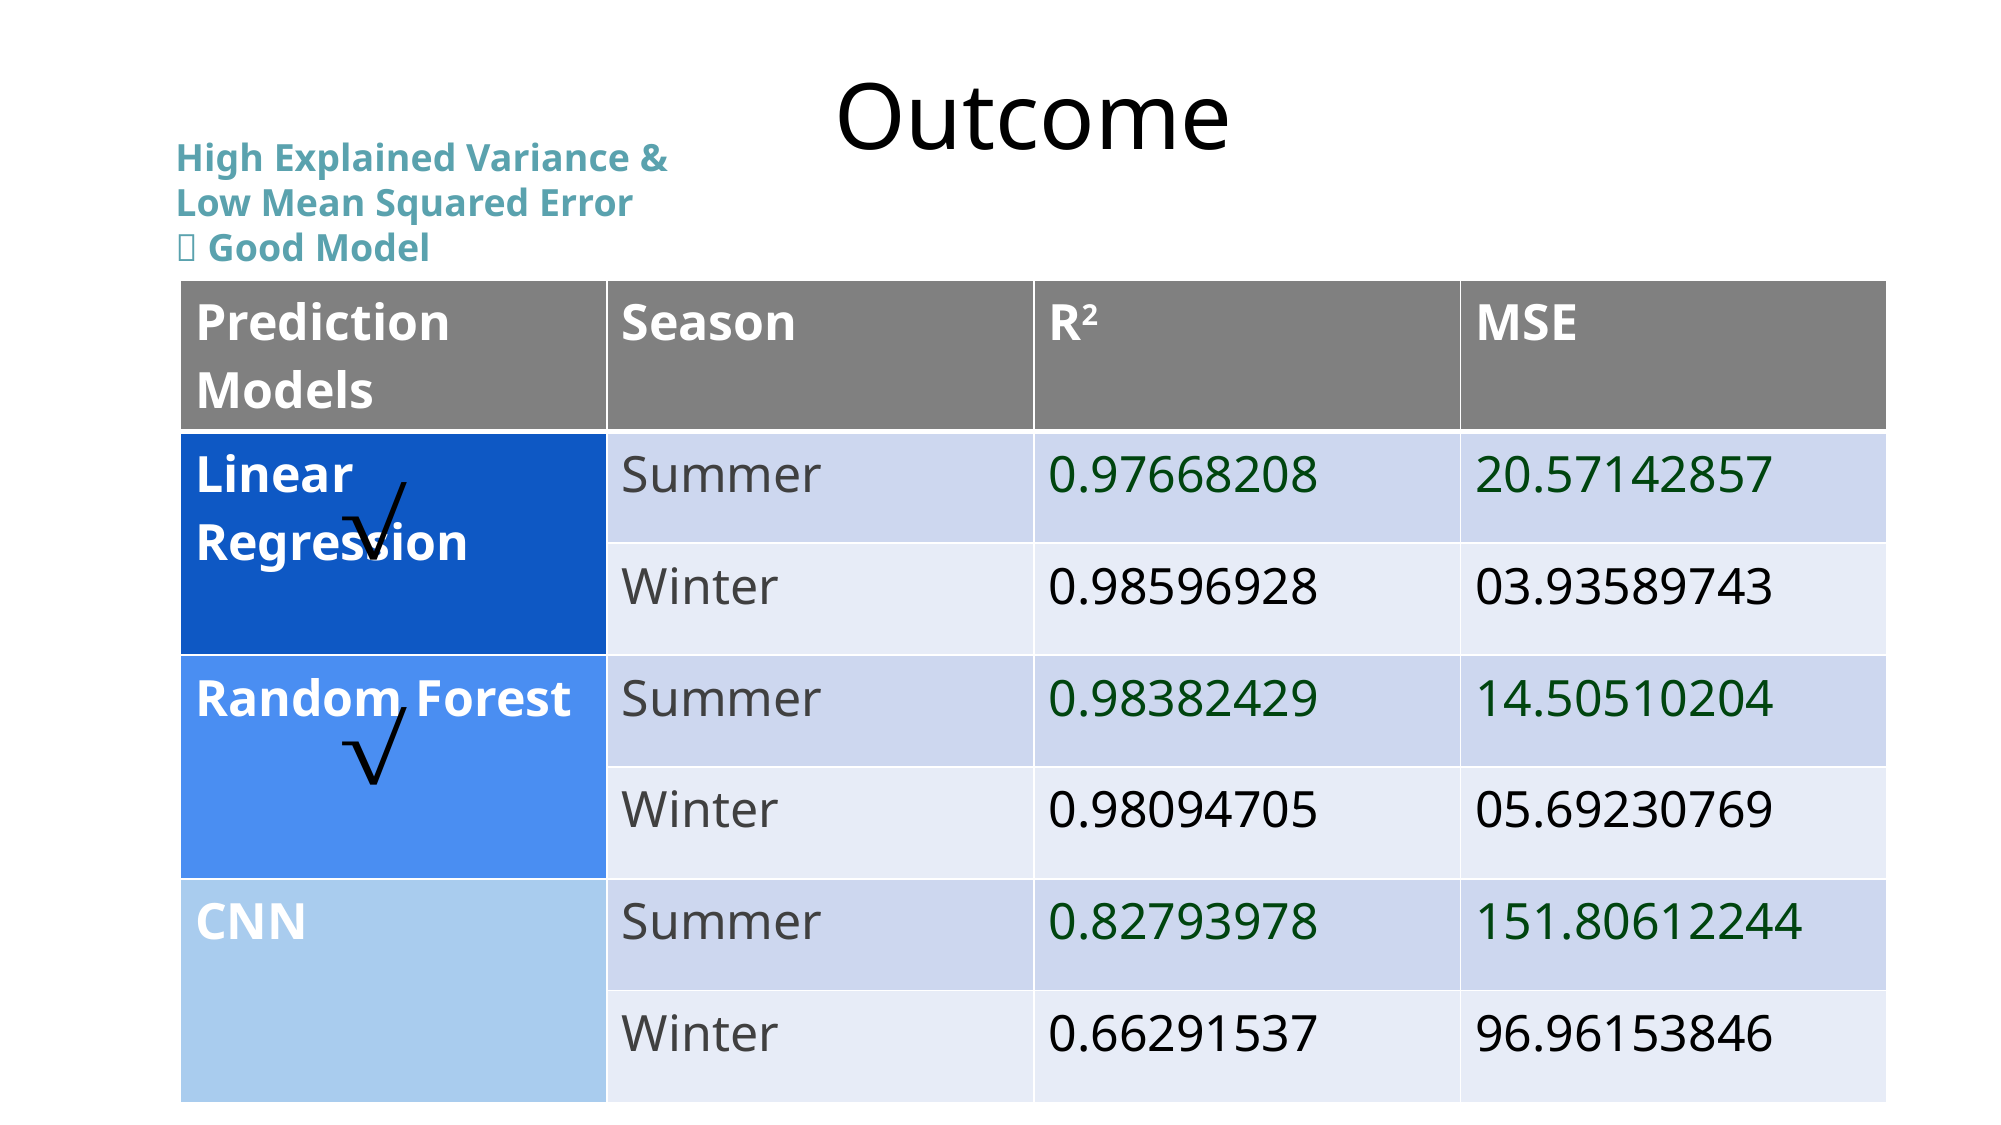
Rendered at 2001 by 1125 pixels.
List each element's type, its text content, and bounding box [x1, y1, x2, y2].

table_cell Linear Regression [181, 434, 606, 654]
table_cell Summer [608, 880, 1033, 990]
title Outcome [137, 11, 1930, 229]
table_cell Summer [608, 656, 1033, 766]
table_cell Random Forest [181, 656, 606, 878]
table_cell 20.57142857 [1461, 434, 1886, 542]
table_cell CNN [181, 880, 606, 1102]
table_header Season [608, 281, 1033, 429]
text_box High Explained Variance & Low Mean Squared Error  Good Model [160, 126, 684, 277]
table_cell 05.69230769 [1461, 768, 1886, 878]
table_cell 151.80612244 [1461, 880, 1886, 990]
table_cell 0.66291537 [1035, 991, 1460, 1102]
table_cell Winter [608, 768, 1033, 878]
table_cell 96.96153846 [1461, 991, 1886, 1102]
table_cell Summer [608, 434, 1033, 542]
table_header R2 [1035, 281, 1460, 429]
table_cell 0.98094705 [1035, 768, 1460, 878]
table_cell 03.93589743 [1461, 544, 1886, 654]
table_cell 0.98382429 [1035, 656, 1460, 766]
table_header Prediction Models [181, 281, 606, 429]
table_cell Winter [608, 991, 1033, 1102]
table_cell 0.82793978 [1035, 880, 1460, 990]
table_cell Winter [608, 544, 1033, 654]
table_header MSE [1461, 281, 1886, 429]
table_cell 14.50510204 [1461, 656, 1886, 766]
table_cell 0.97668208 [1035, 434, 1460, 542]
table_cell 0.98596928 [1035, 544, 1460, 654]
